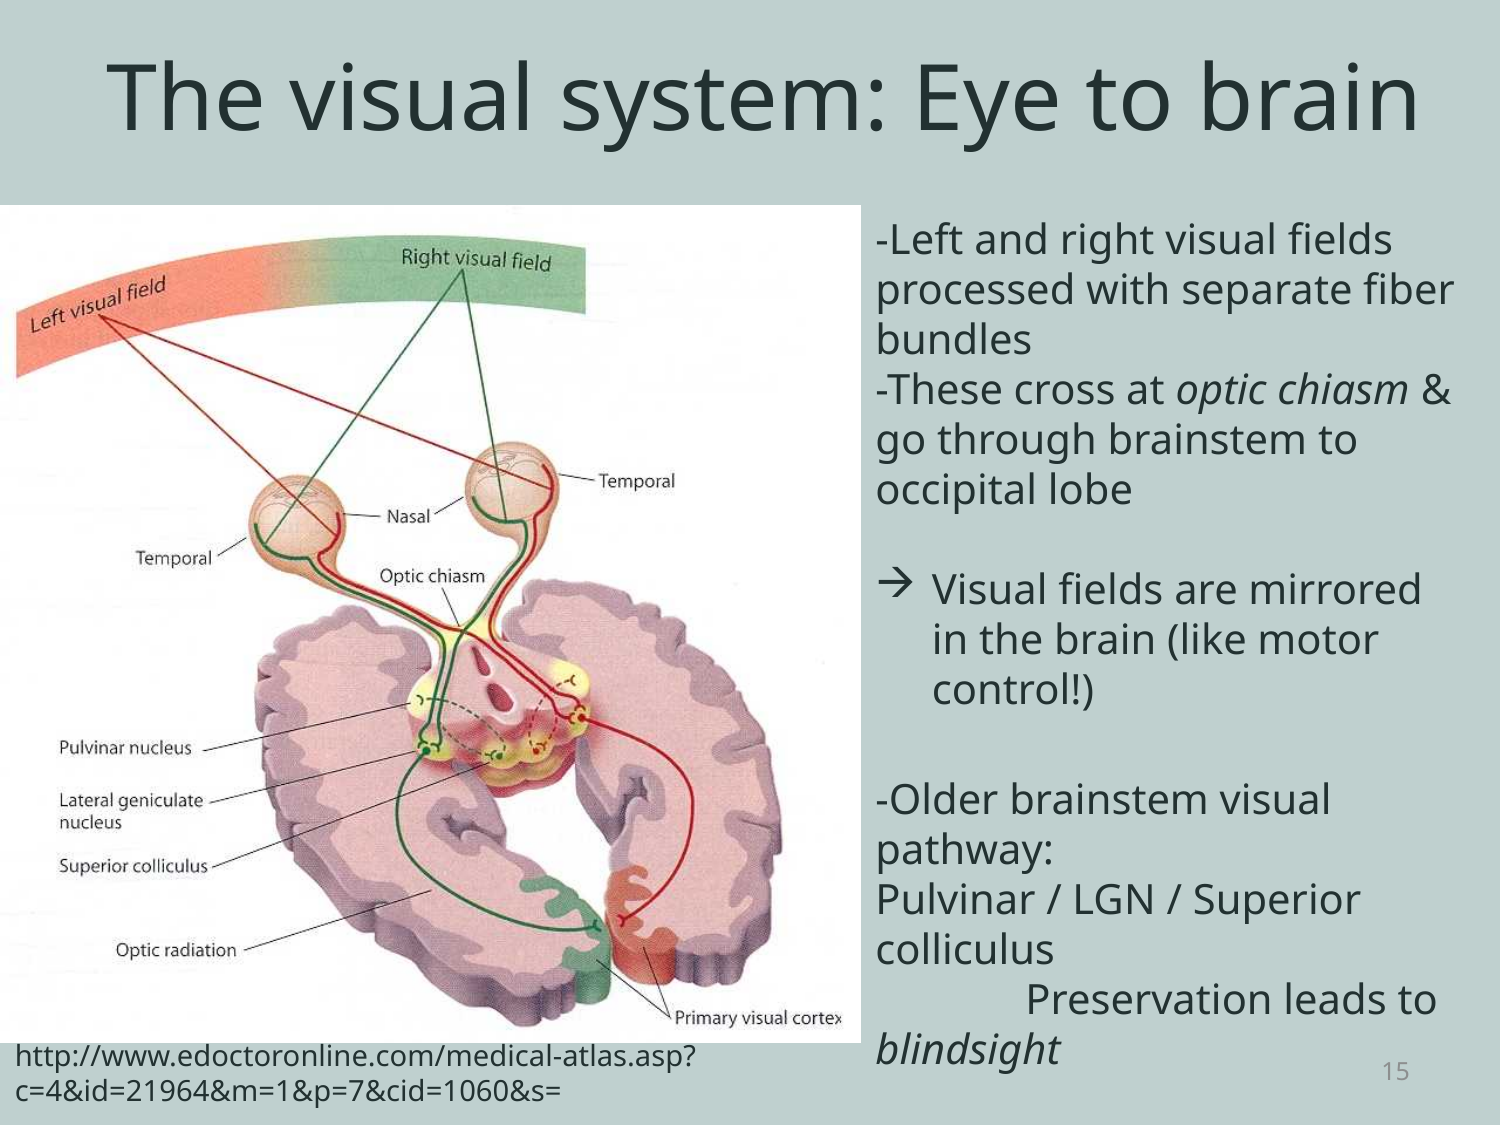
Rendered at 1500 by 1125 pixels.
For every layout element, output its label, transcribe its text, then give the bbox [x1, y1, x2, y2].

title The visual system: Eye to brain [29, 0, 1500, 188]
text_box -Left and right visual fields processed with separate fiber bundles -These cross at optic chiasm & go through brainstem to occipital lobe Visual fields are mirrored in the brain (like motor control!) -Older brainstem visual pathway: Pulvinar / LGN / Superior colliculus Preservation leads to blindsight [860, 205, 1482, 1125]
picture [0, 205, 861, 1043]
text_box http://www.edoctoronline.com/medical-atlas.asp?c=4&id=21964&m=1&p=7&cid=1060&s= [0, 1051, 750, 1115]
